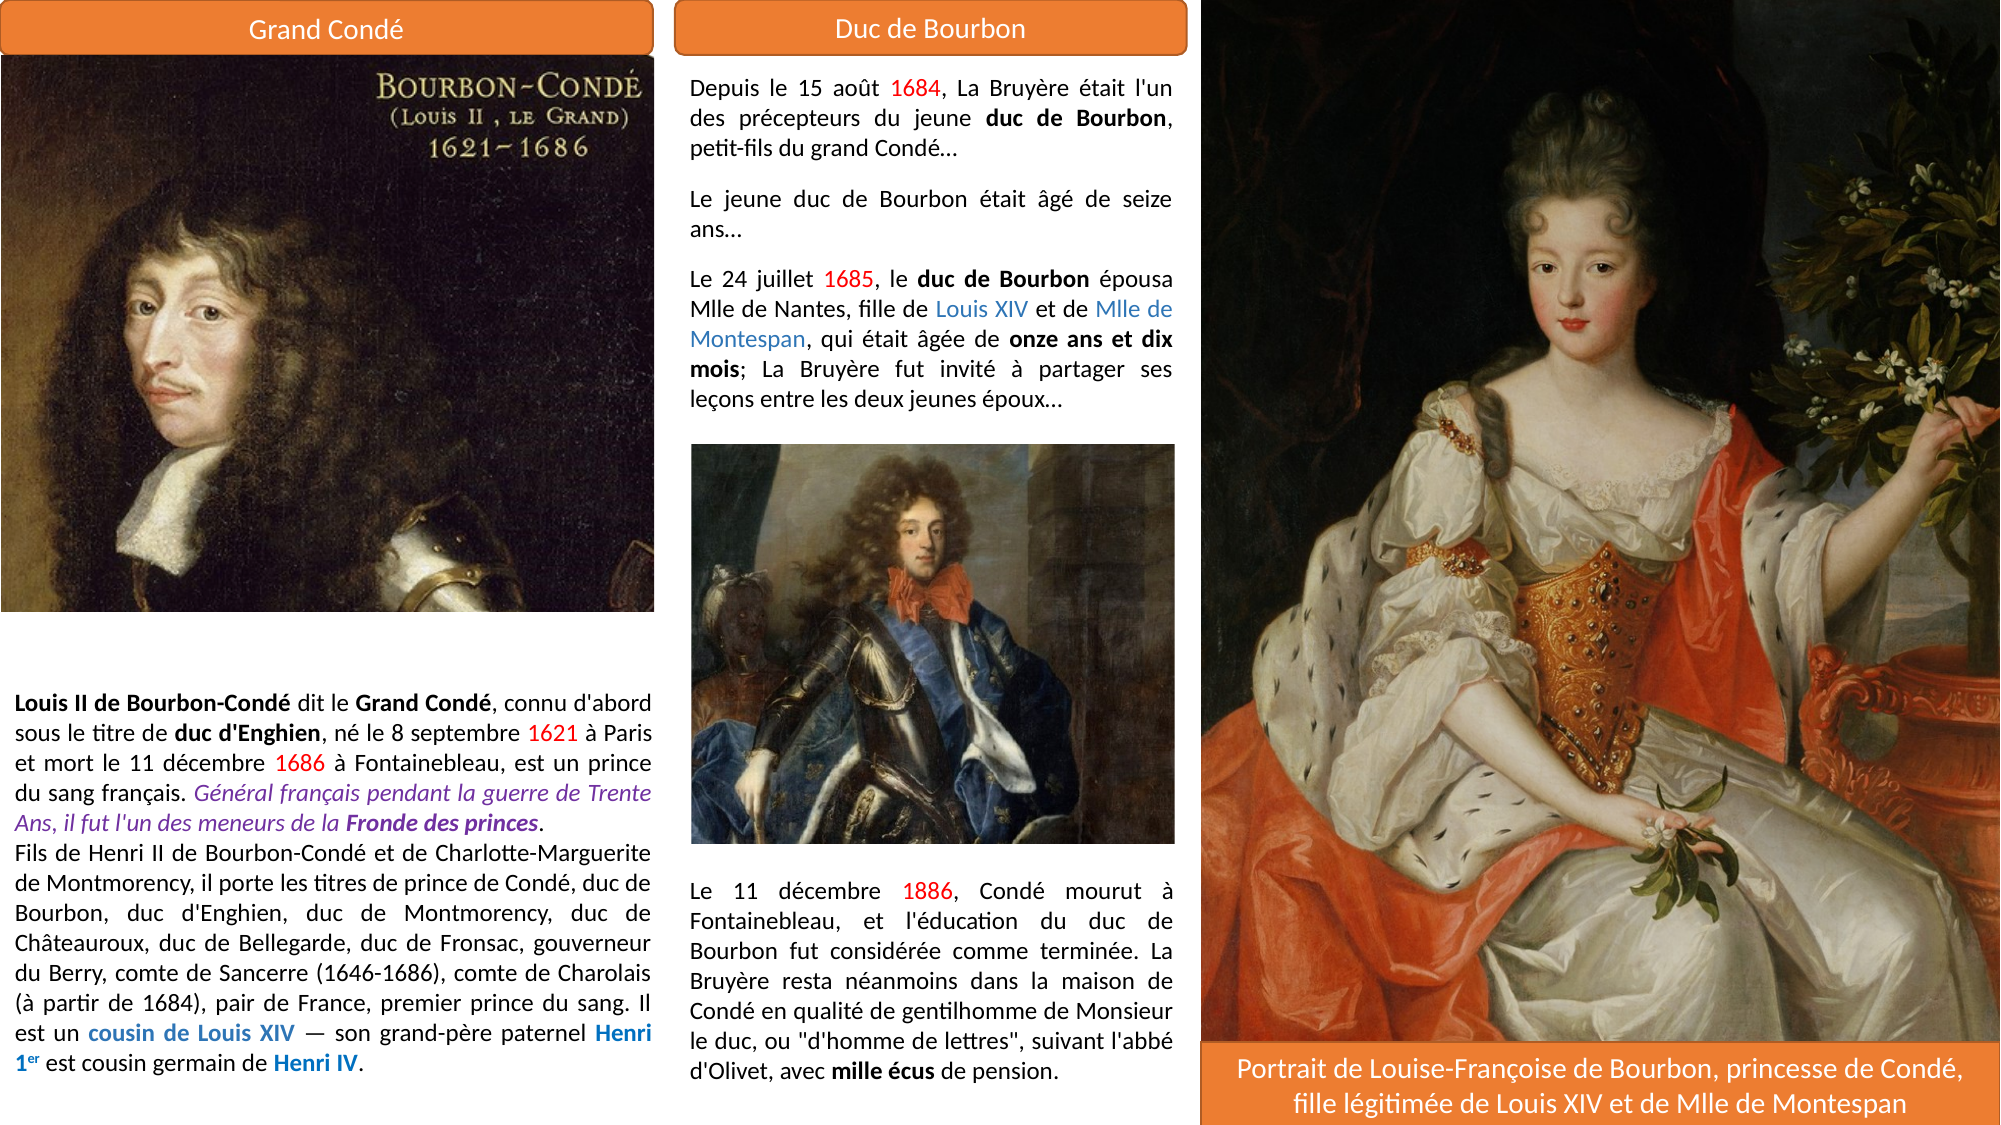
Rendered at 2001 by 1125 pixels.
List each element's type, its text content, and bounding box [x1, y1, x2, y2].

picture [1, 55, 655, 612]
text_box Duc de Bourbon [673, 0, 1188, 56]
picture [691, 444, 1175, 844]
text_box Grand Condé [0, 0, 654, 55]
text_box Louis II de Bourbon-Condé dit le Grand Condé, connu d'abord sous le titre de duc d'Enghien, né le 8 septembre 1621 à Paris et mort le 11 décembre 1686 à Fontainebleau, est un prince du sang français. Général français pendant la guerre de Trente Ans, il fut l'un des meneurs de la Fronde des princes. Fils de Henri II de Bourbon-Condé et de Charlotte-Marguerite de Montmorency, il porte les titres de prince de Condé, duc de Bourbon, duc d'Enghien, duc de Montmorency, duc de Châteauroux, duc de Bellegarde, duc de Fronsac, gouverneur du Berry, comte de Sancerre (1646-1686), comte de Charolais (à partir de 1684), pair de France, premier prince du sang. Il est un cousin de Louis XIV — son grand-père paternel Henri 1er est cousin germain de Henri IV. [0, 679, 668, 1084]
picture [1201, 0, 2000, 1043]
text_box Le jeune duc de Bourbon était âgé de seize ans… [675, 175, 1188, 251]
text_box Depuis le 15 août 1684, La Bruyère était l'un des précepteurs du jeune duc de Bourbon, petit-fils du grand Condé… [675, 64, 1188, 169]
text_box Le 24 juillet 1685, le duc de Bourbon épousa Mlle de Nantes, fille de Louis XIV et de Mlle de Montespan, qui était âgée de onze ans et dix mois; La Bruyère fut invité à partager ses leçons entre les deux jeunes époux… [675, 255, 1188, 420]
text_box Le 11 décembre 1886, Condé mourut à Fontainebleau, et l'éducation du duc de Bourbon fut considérée comme terminée. La Bruyère resta néanmoins dans la maison de Condé en qualité de gentilhomme de Monsieur le duc, ou "d'homme de lettres", suivant l'abbé d'Olivet, avec mille écus de pension. [675, 867, 1190, 1092]
text_box Portrait de Louise-Françoise de Bourbon, princesse de Condé, fille légitimée de Louis XIV et de Mlle de Montespan [1200, 1041, 2000, 1125]
